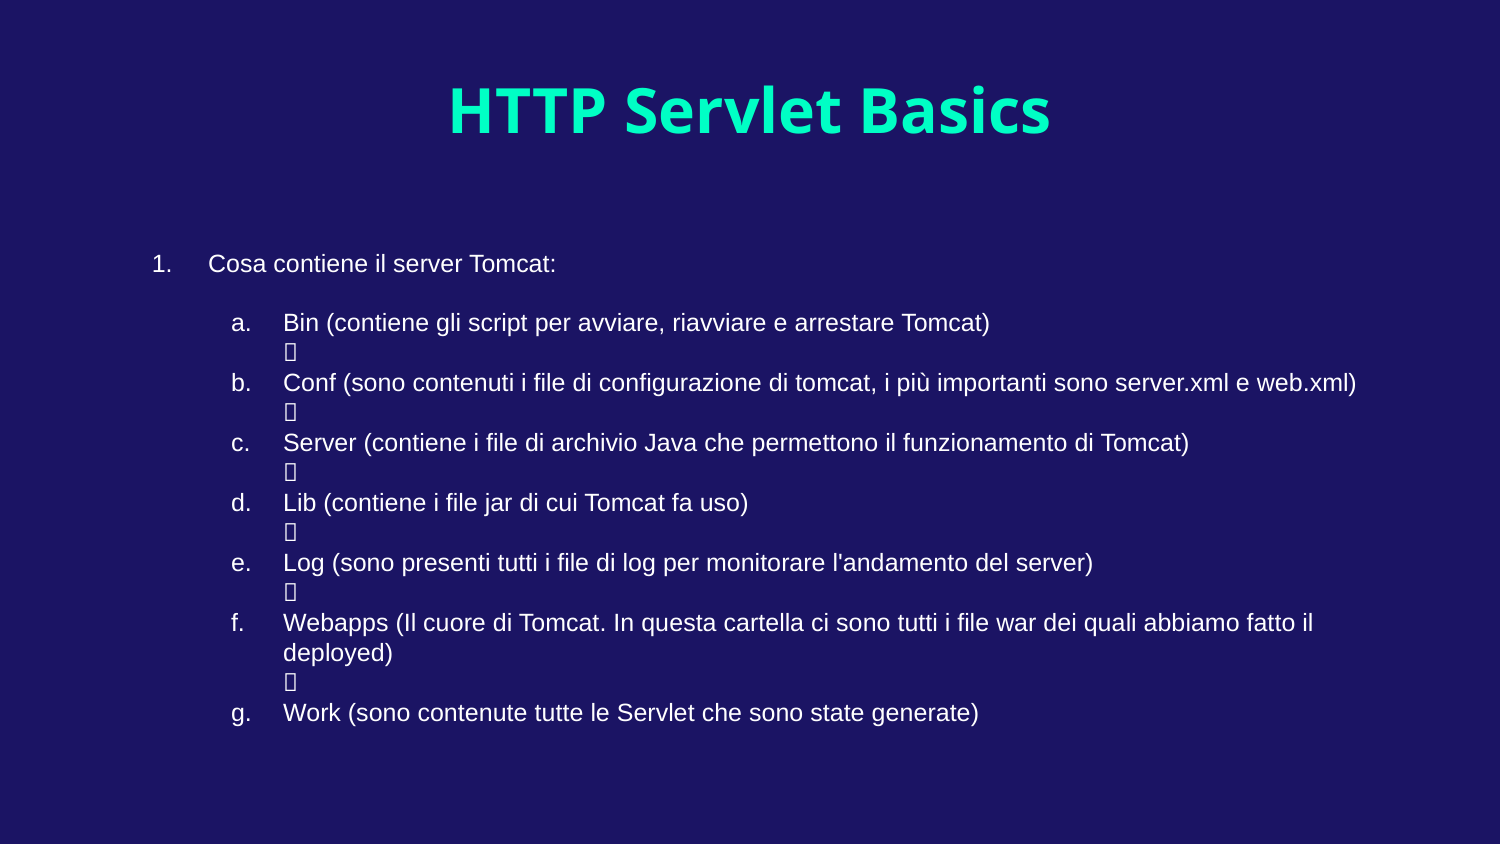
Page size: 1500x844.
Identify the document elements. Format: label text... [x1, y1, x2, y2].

title HTTP Servlet Basics [209, 56, 1291, 232]
subtitle Cosa contiene il server Tomcat: Bin (contiene gli script per avviare, riavviare e arrestare Tomcat)  Conf (sono contenuti i file di configurazione di tomcat, i più importanti sono server.xml e web.xml)  Server (contiene i file di archivio Java che permettono il funzionamento di Tomcat)  Lib (contiene i file jar di cui Tomcat fa uso)  Log (sono presenti tutti i file di log per monitorare l'andamento del server)  Webapps (Il cuore di Tomcat. In questa cartella ci sono tutti i file war dei quali abbiamo fatto il deployed)  Work (sono contenute tutte le Servlet che sono state generate) [118, 232, 1382, 727]
